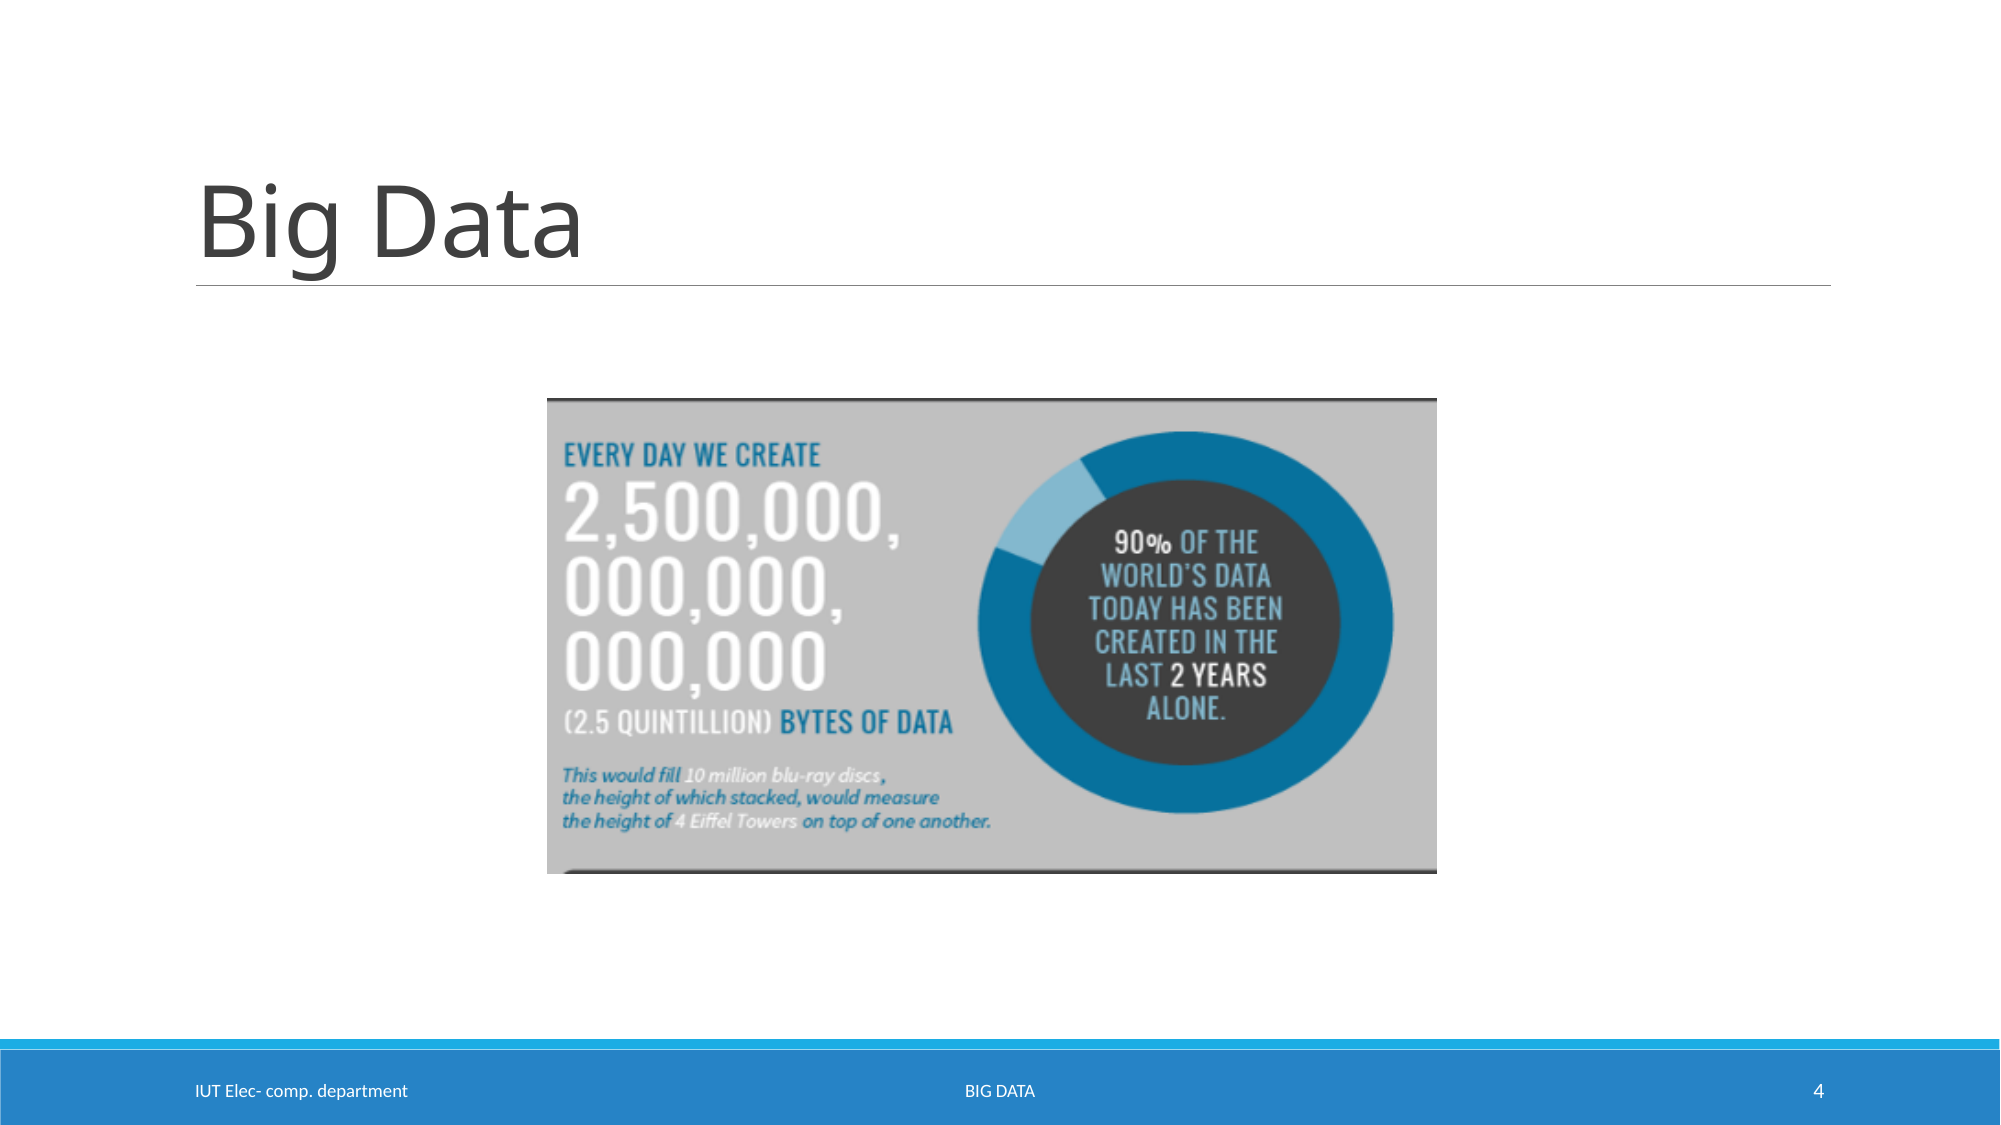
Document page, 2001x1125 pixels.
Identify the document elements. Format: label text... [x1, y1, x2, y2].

slide_number IUT Elec- comp. department [180, 1059, 586, 1120]
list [546, 397, 1437, 875]
title Big Data [180, 47, 1830, 285]
slide_number 4 [1624, 1059, 1840, 1120]
footer BIG Data [604, 1059, 1396, 1120]
